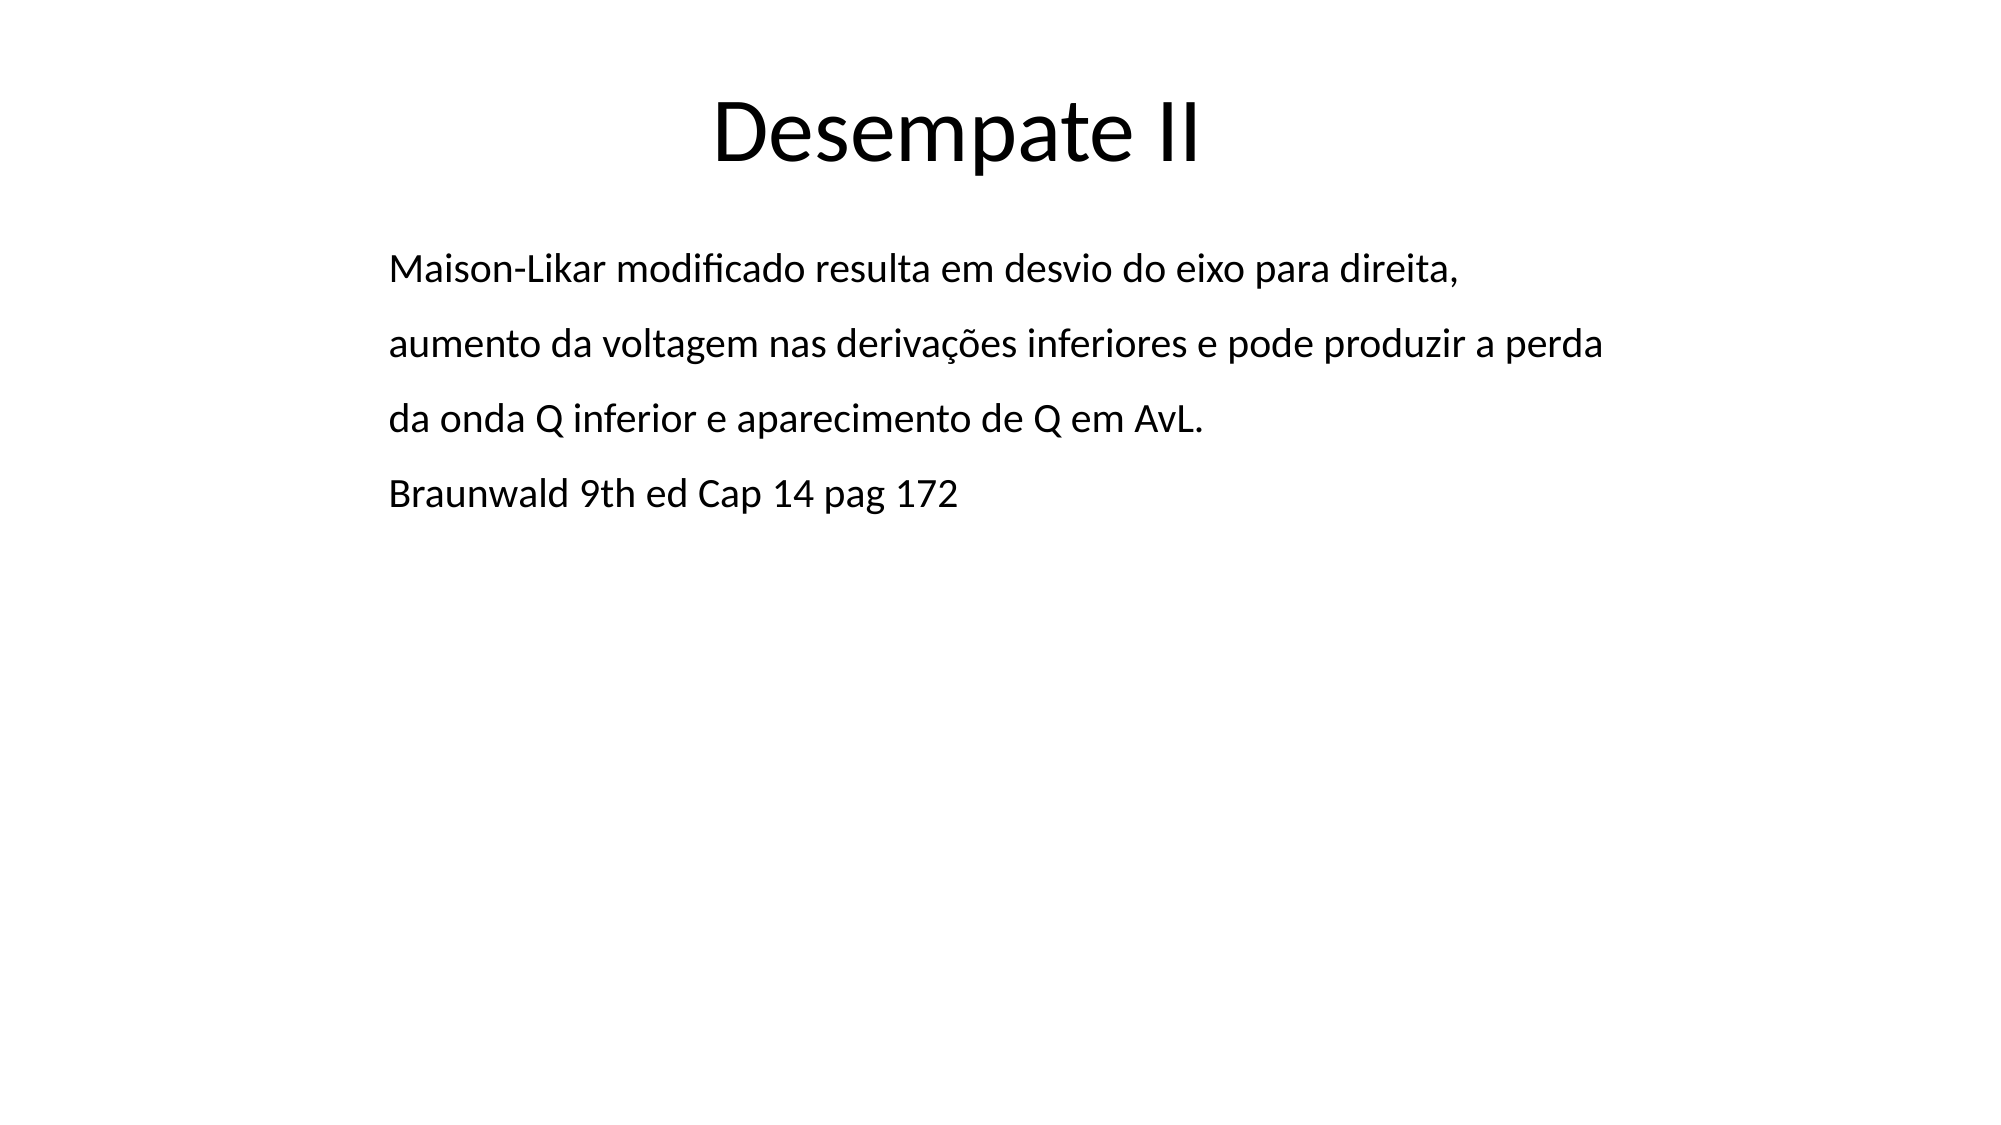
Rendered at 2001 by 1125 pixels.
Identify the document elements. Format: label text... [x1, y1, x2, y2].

text_box Maison-Likar modificado resulta em desvio do eixo para direita, aumento da voltagem nas derivações inferiores e pode produzir a perda da onda Q inferior e aparecimento de Q em AvL. Braunwald 9th ed Cap 14 pag 172 [373, 208, 1626, 523]
text_box Desempate II [697, 62, 1218, 188]
